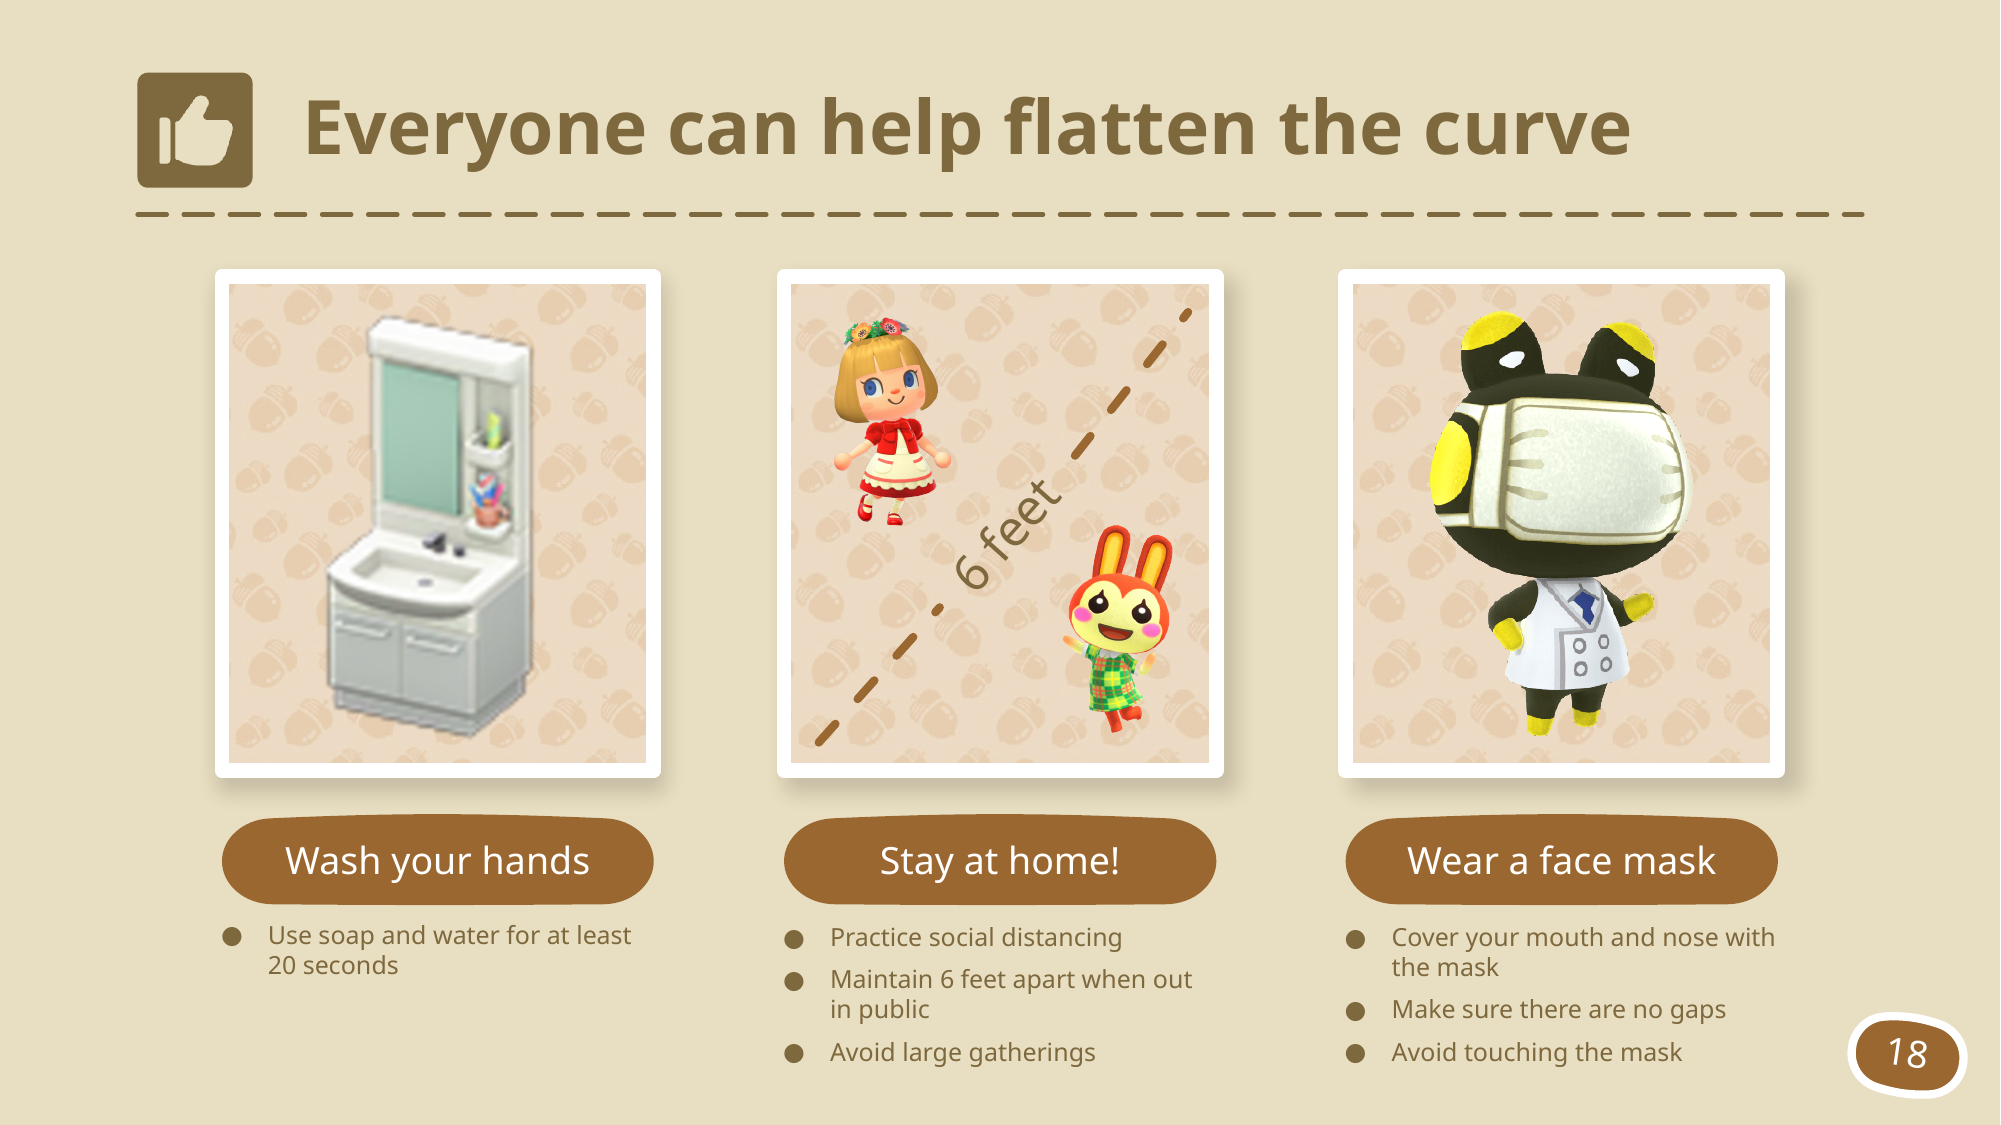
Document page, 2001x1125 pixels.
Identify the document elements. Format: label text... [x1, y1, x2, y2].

text_box Wear a face mask [1345, 814, 1778, 906]
text_box [1880, 1016, 1946, 1027]
picture [159, 93, 233, 167]
picture [771, 296, 1020, 545]
text_box [1859, 1034, 1964, 1095]
list [215, 269, 661, 778]
picture [1062, 525, 1173, 733]
picture [226, 289, 618, 778]
text_box Stay at home! [784, 814, 1217, 906]
text_box 6 feet [920, 446, 1089, 621]
list [777, 269, 1224, 778]
text_box Use soap and water for at least 20 seconds [206, 911, 670, 987]
text_box Cover your mouth and nose with the mask Make sure there are no gaps Avoid touching the mask [1329, 914, 1793, 1074]
text_box 18 [1858, 1015, 1956, 1089]
list [1338, 269, 1785, 778]
text_box Wash your hands [221, 814, 654, 906]
text_box [1851, 1023, 1866, 1074]
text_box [818, 607, 940, 743]
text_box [1074, 312, 1189, 456]
text_box Practice social distancing Maintain 6 feet apart when out in public Avoid large gatherings [768, 914, 1232, 1074]
picture [1349, 311, 1773, 736]
title Everyone can help flatten the curve [287, 81, 1863, 179]
